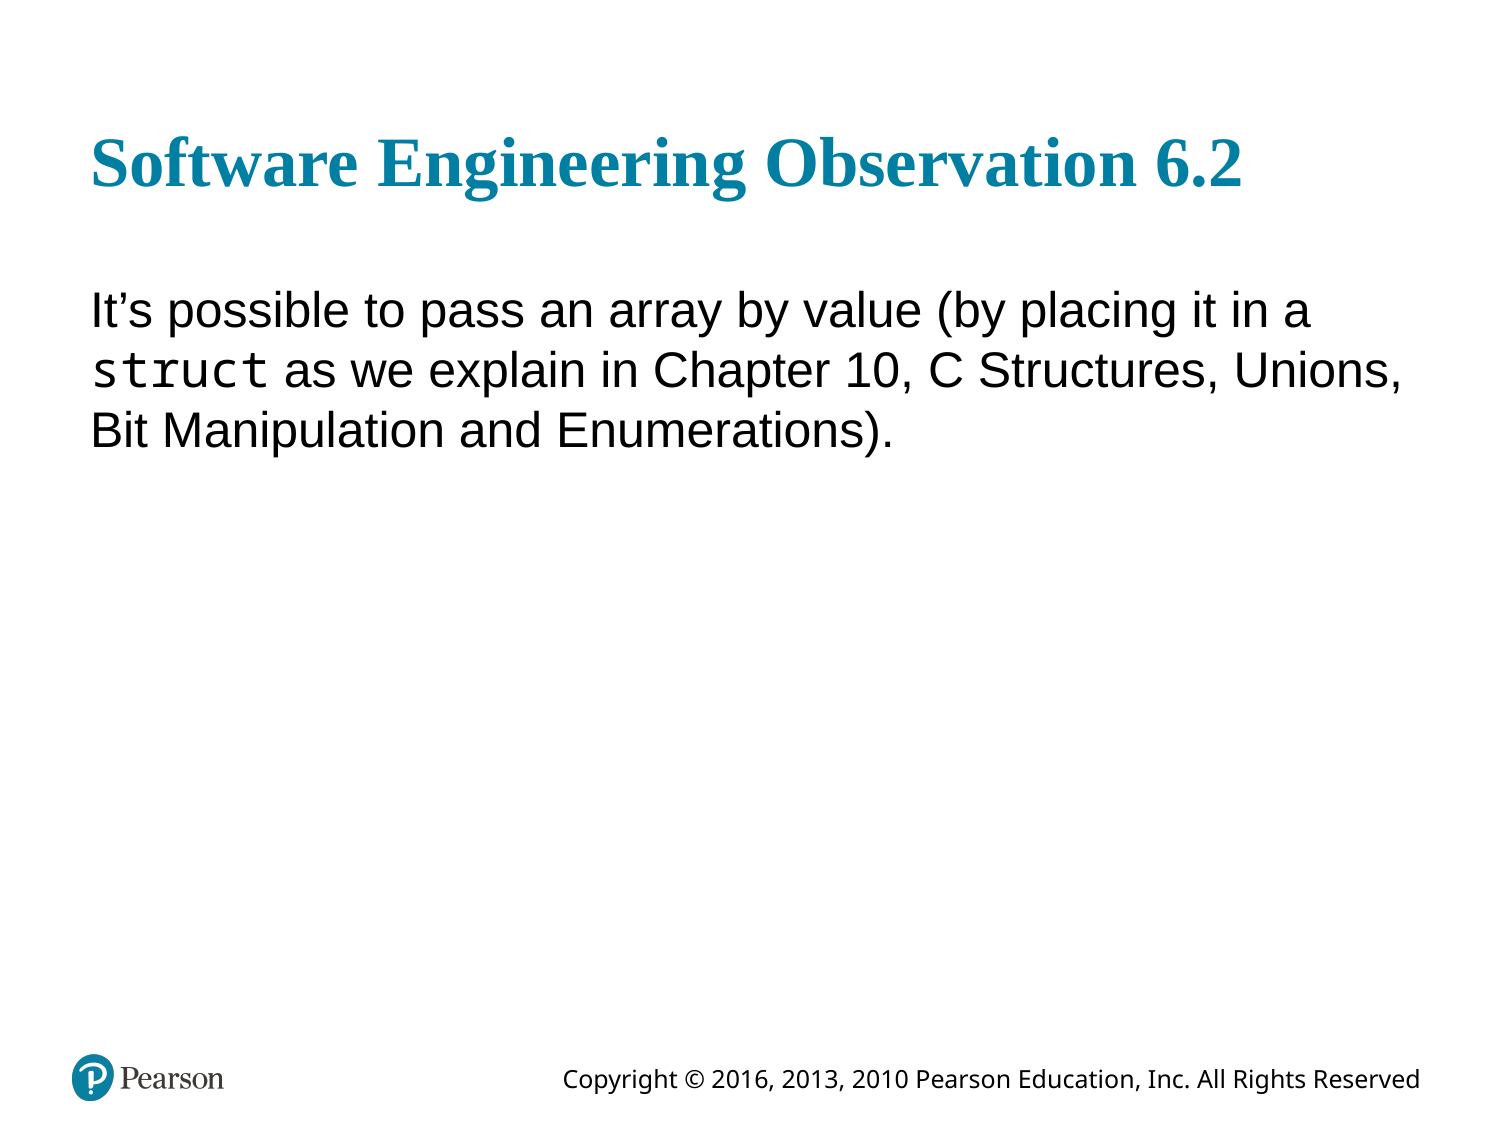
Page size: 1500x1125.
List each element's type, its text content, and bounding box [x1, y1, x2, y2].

picture [72, 1054, 88, 1070]
picture [72, 1087, 83, 1101]
picture [80, 1063, 106, 1088]
picture [98, 1054, 224, 1101]
title Software Engineering Observation 6.2 [75, 35, 1425, 216]
list It’s possible to pass an array by value (by placing it in a struct as we explain in Chapter 10, C Structures, Unions, Bit Manipulation and Enumerations). [75, 262, 1425, 1005]
